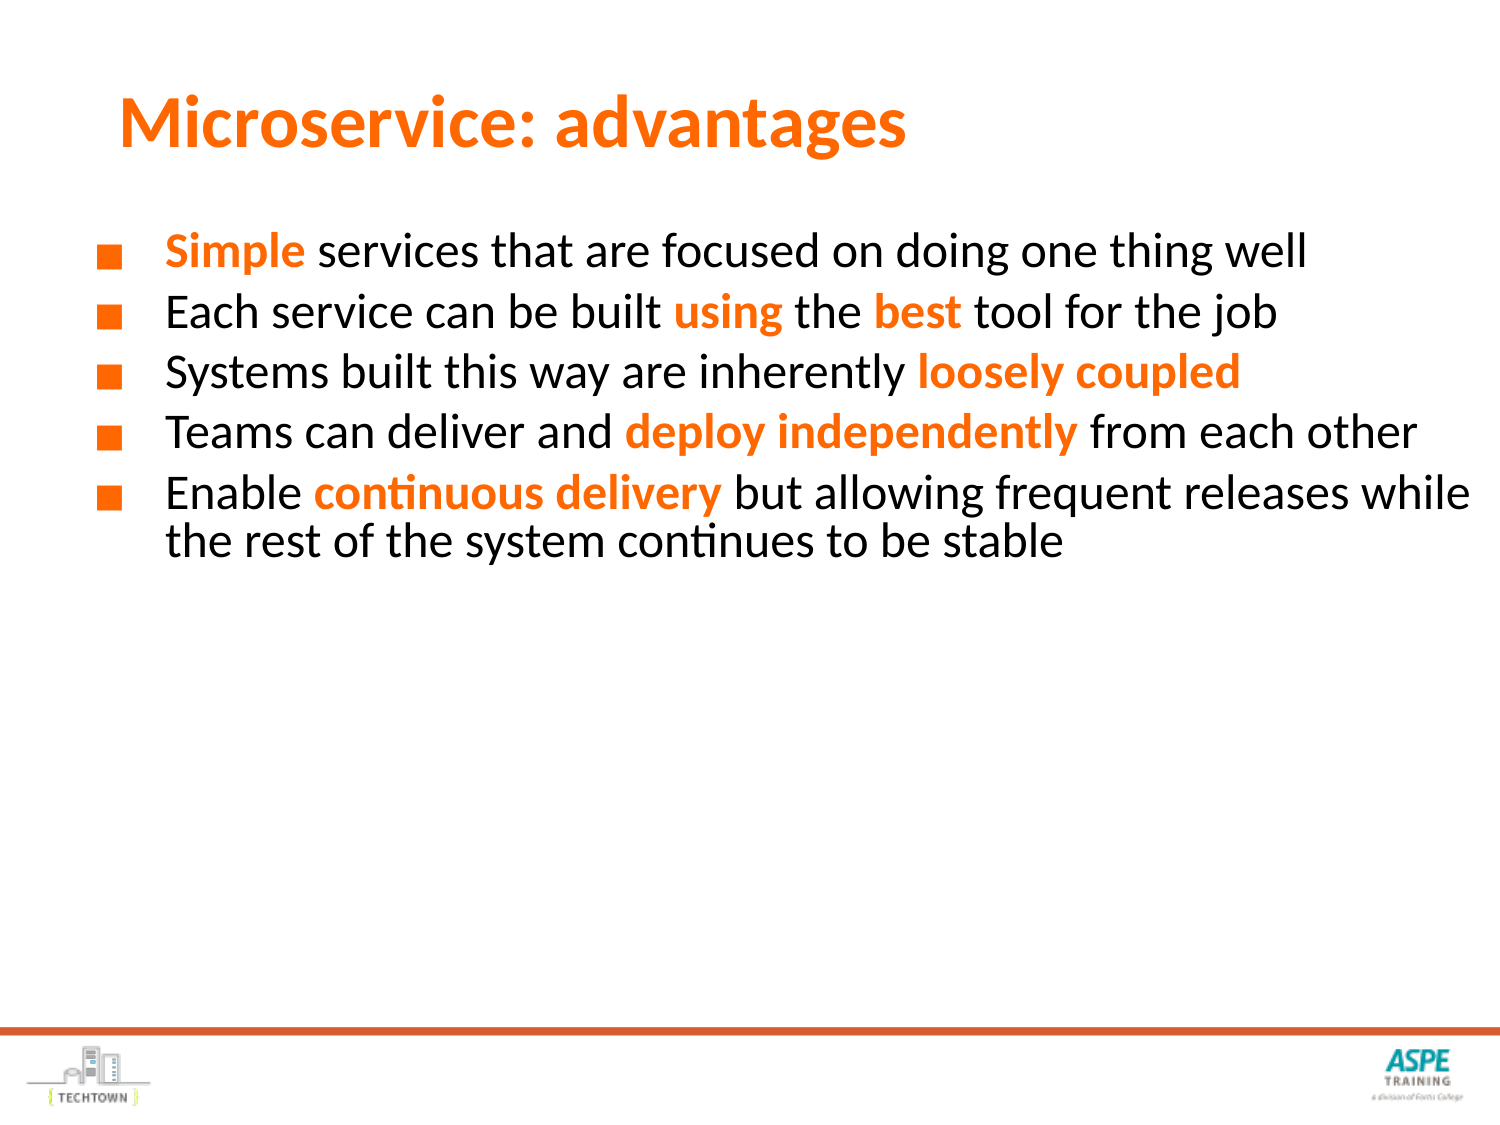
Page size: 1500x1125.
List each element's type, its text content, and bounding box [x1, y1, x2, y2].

list Simple services that are focused on doing one thing well Each service can be built using the best tool for the job Systems built this way are inherently loosely coupled Teams can deliver and deploy independently from each other Enable continuous delivery but allowing frequent releases while the rest of the system continues to be stable [75, 222, 1488, 1000]
title Microservice: advantages [103, 59, 1413, 188]
